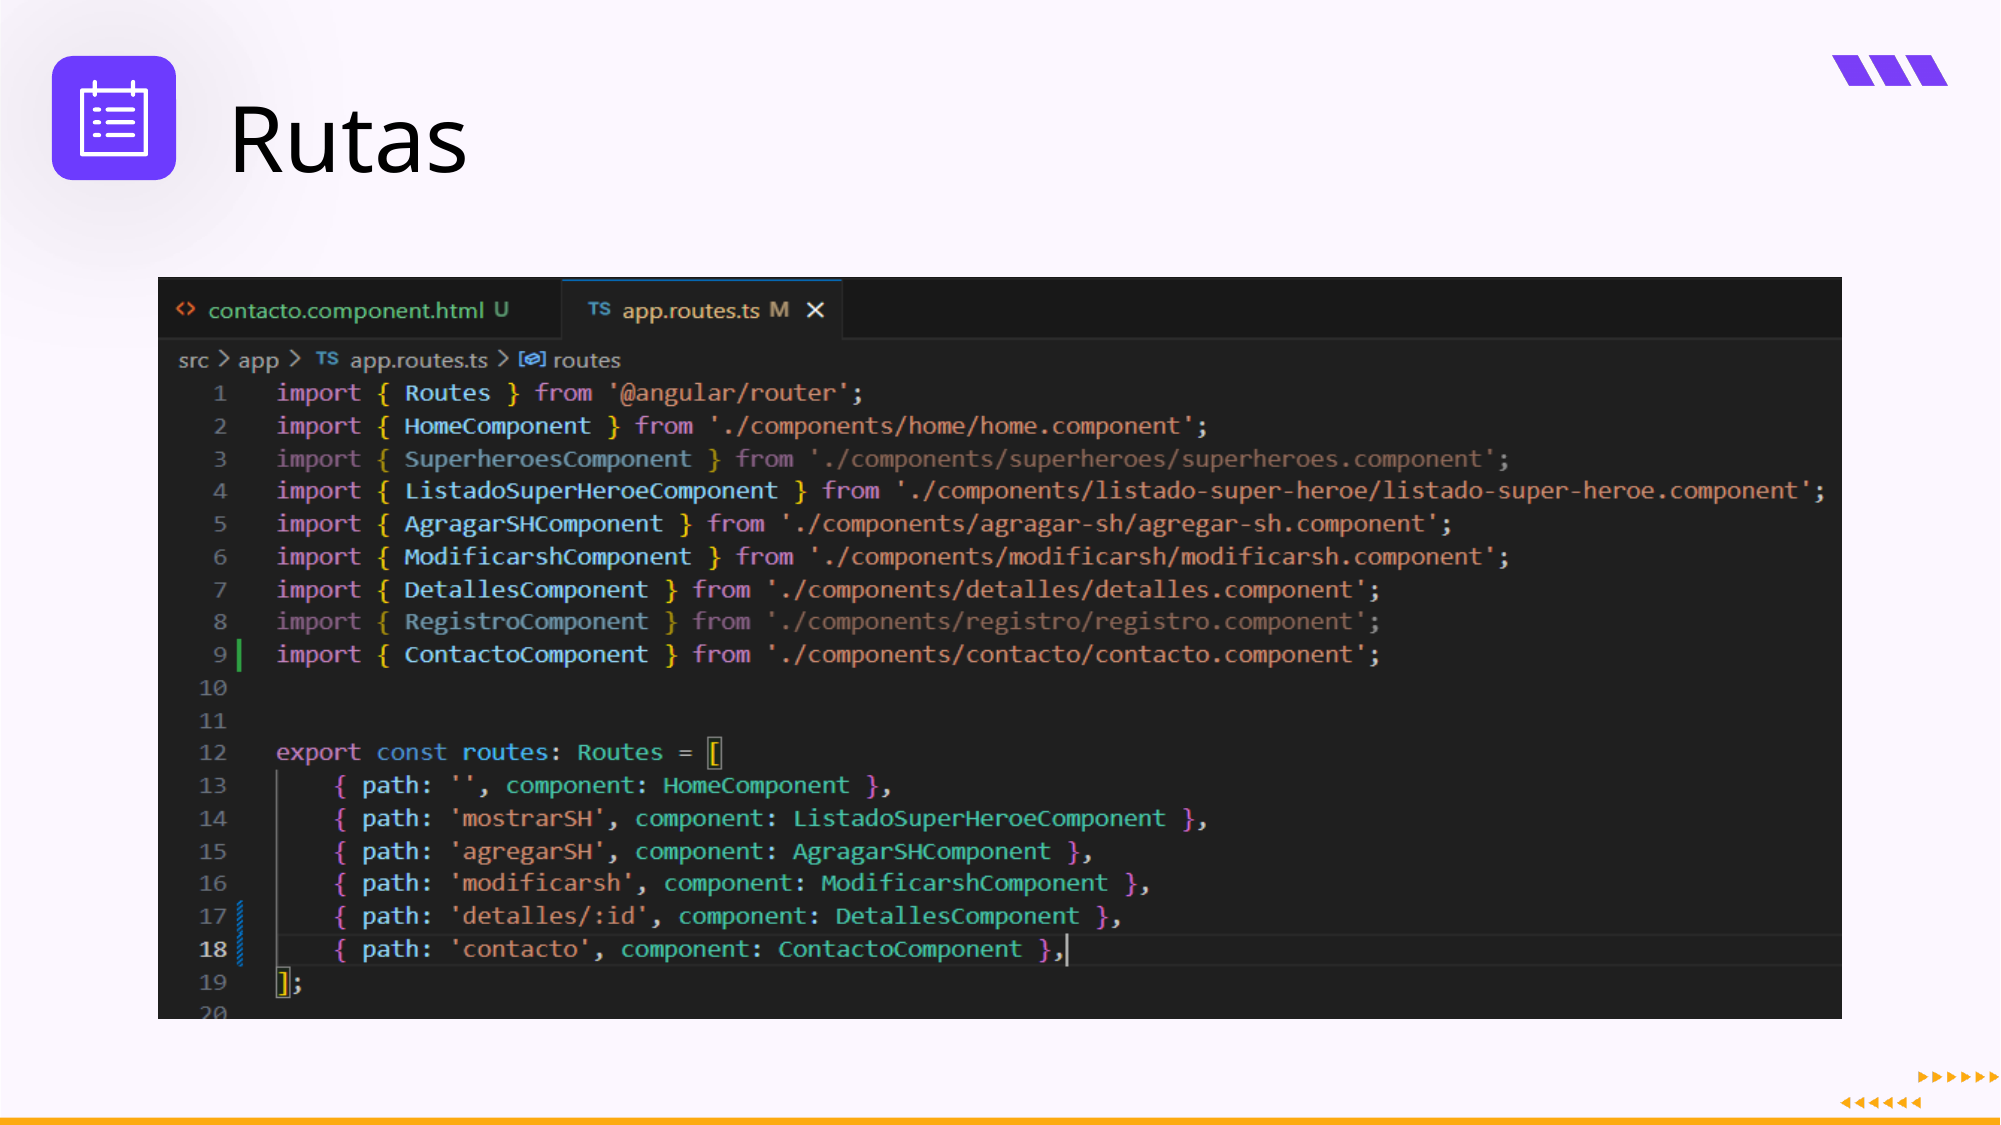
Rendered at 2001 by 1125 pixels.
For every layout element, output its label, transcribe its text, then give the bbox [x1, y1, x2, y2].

picture [1840, 1070, 1999, 1109]
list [158, 277, 1842, 1019]
picture [1938, 55, 1948, 86]
title Rutas [212, 34, 1938, 252]
